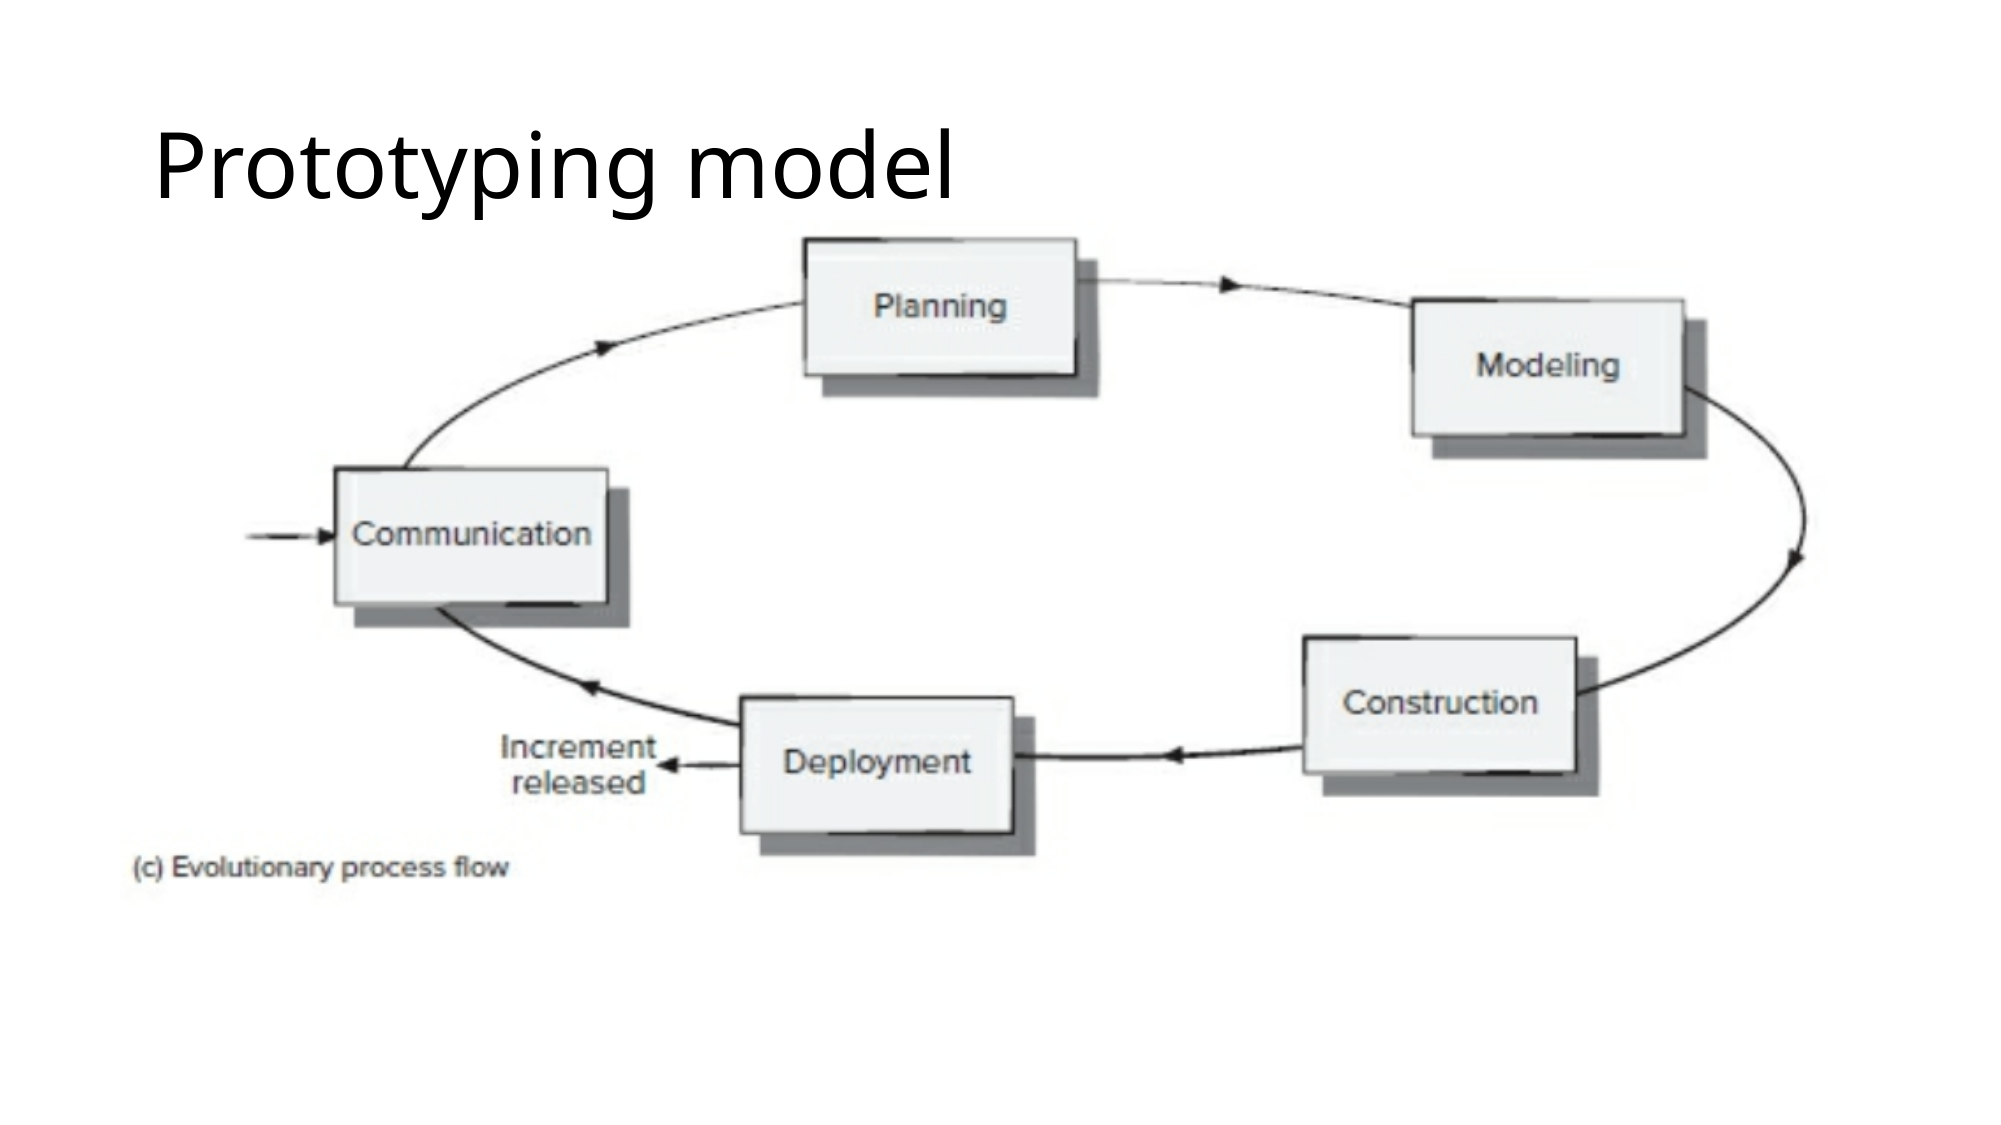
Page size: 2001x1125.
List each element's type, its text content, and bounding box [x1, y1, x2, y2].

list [105, 218, 1895, 907]
title Prototyping model [137, 59, 1863, 218]
